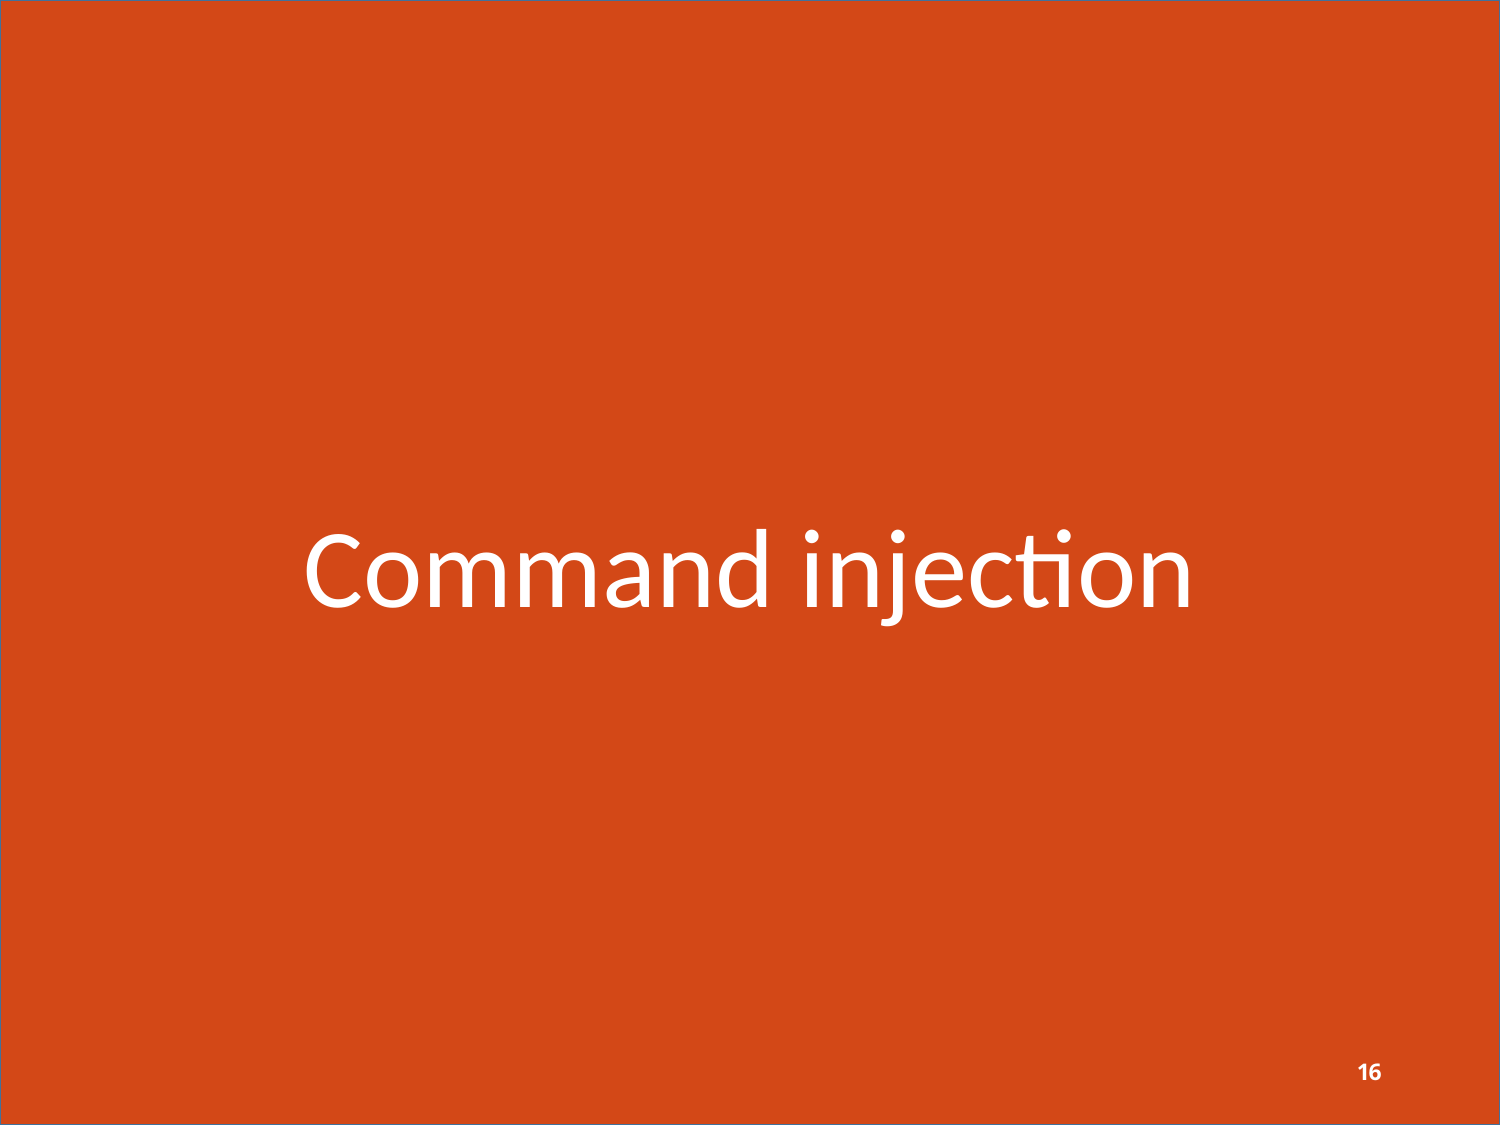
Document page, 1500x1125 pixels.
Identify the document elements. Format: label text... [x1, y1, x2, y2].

text_box Command injection [0, 0, 1500, 1125]
slide_number 16 [1059, 1042, 1397, 1103]
